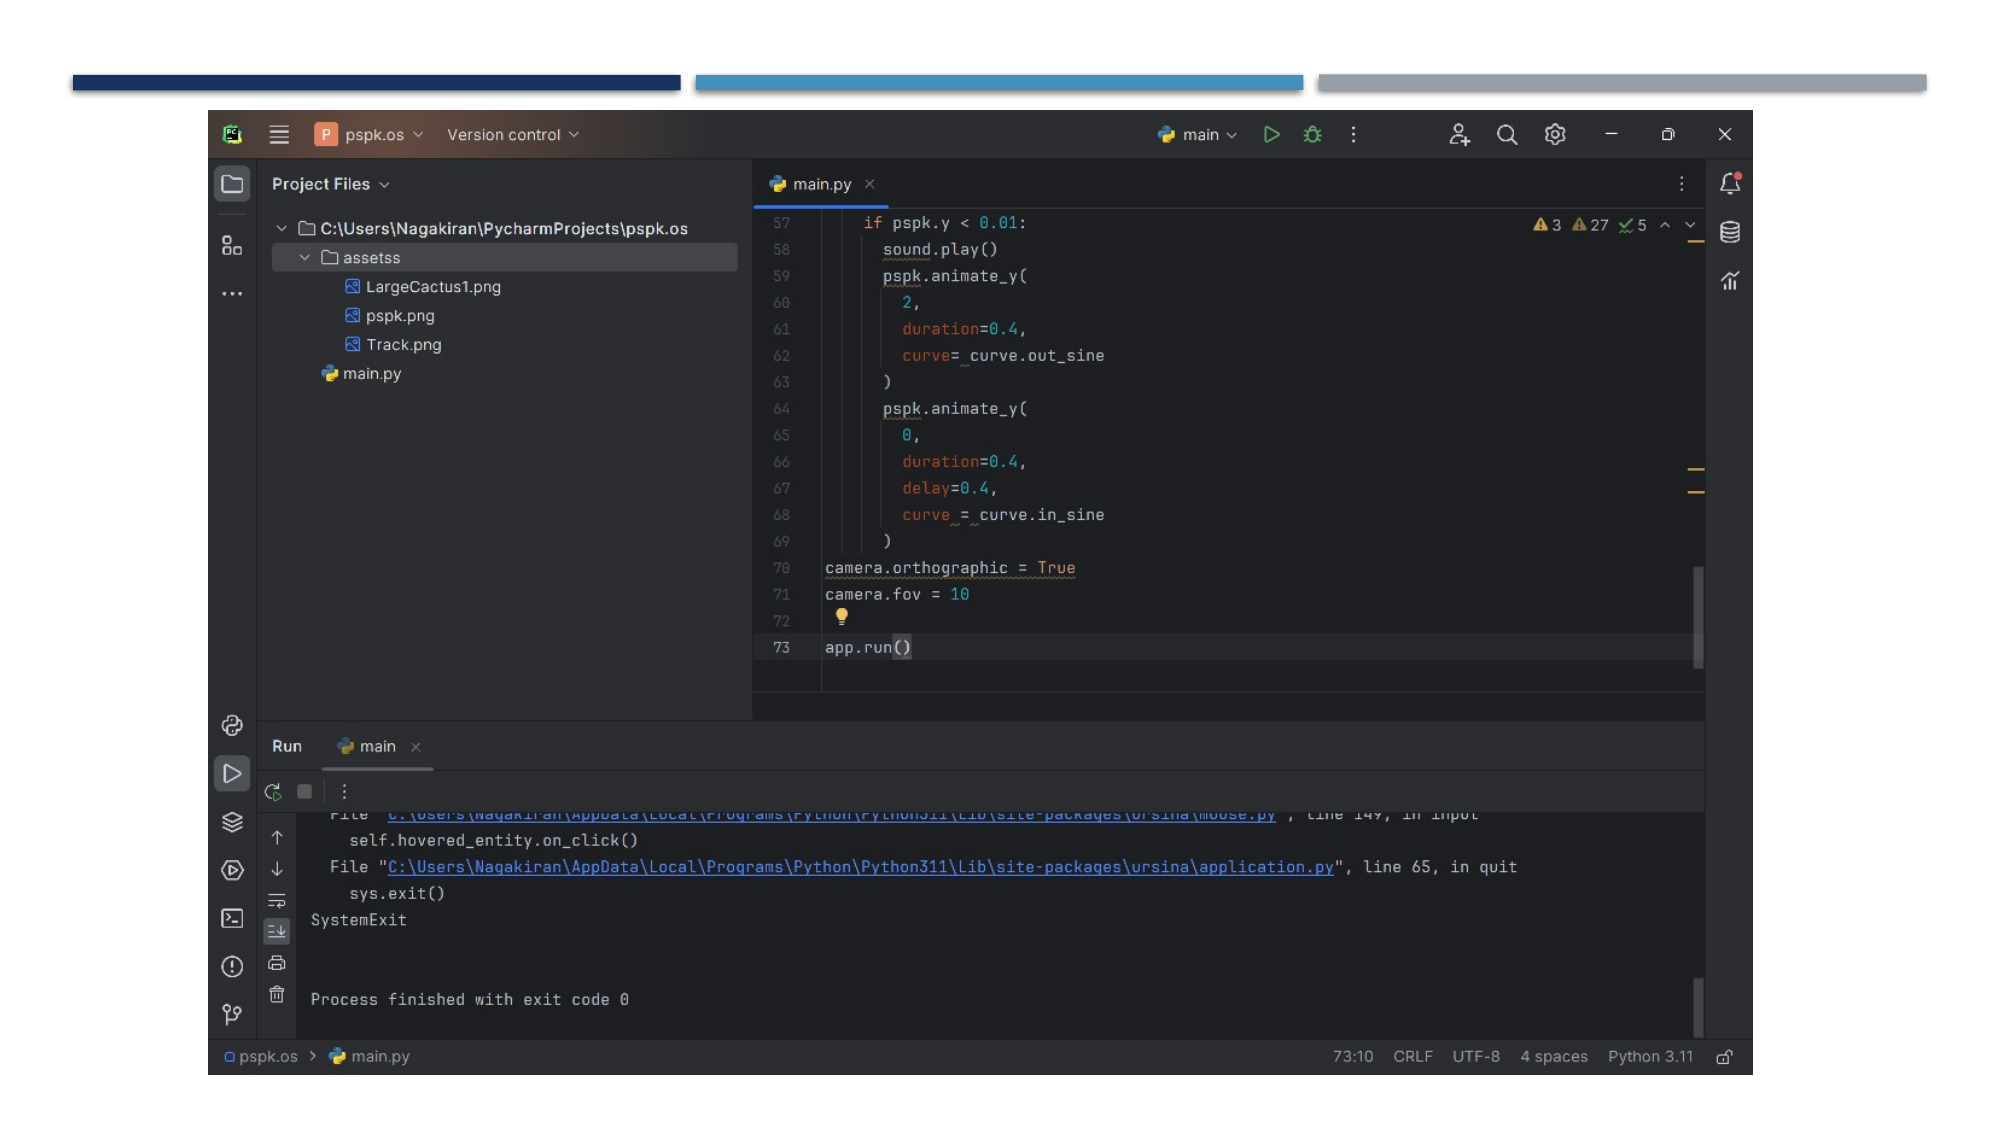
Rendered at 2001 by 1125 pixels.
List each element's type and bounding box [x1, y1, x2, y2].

picture [208, 109, 1753, 1076]
